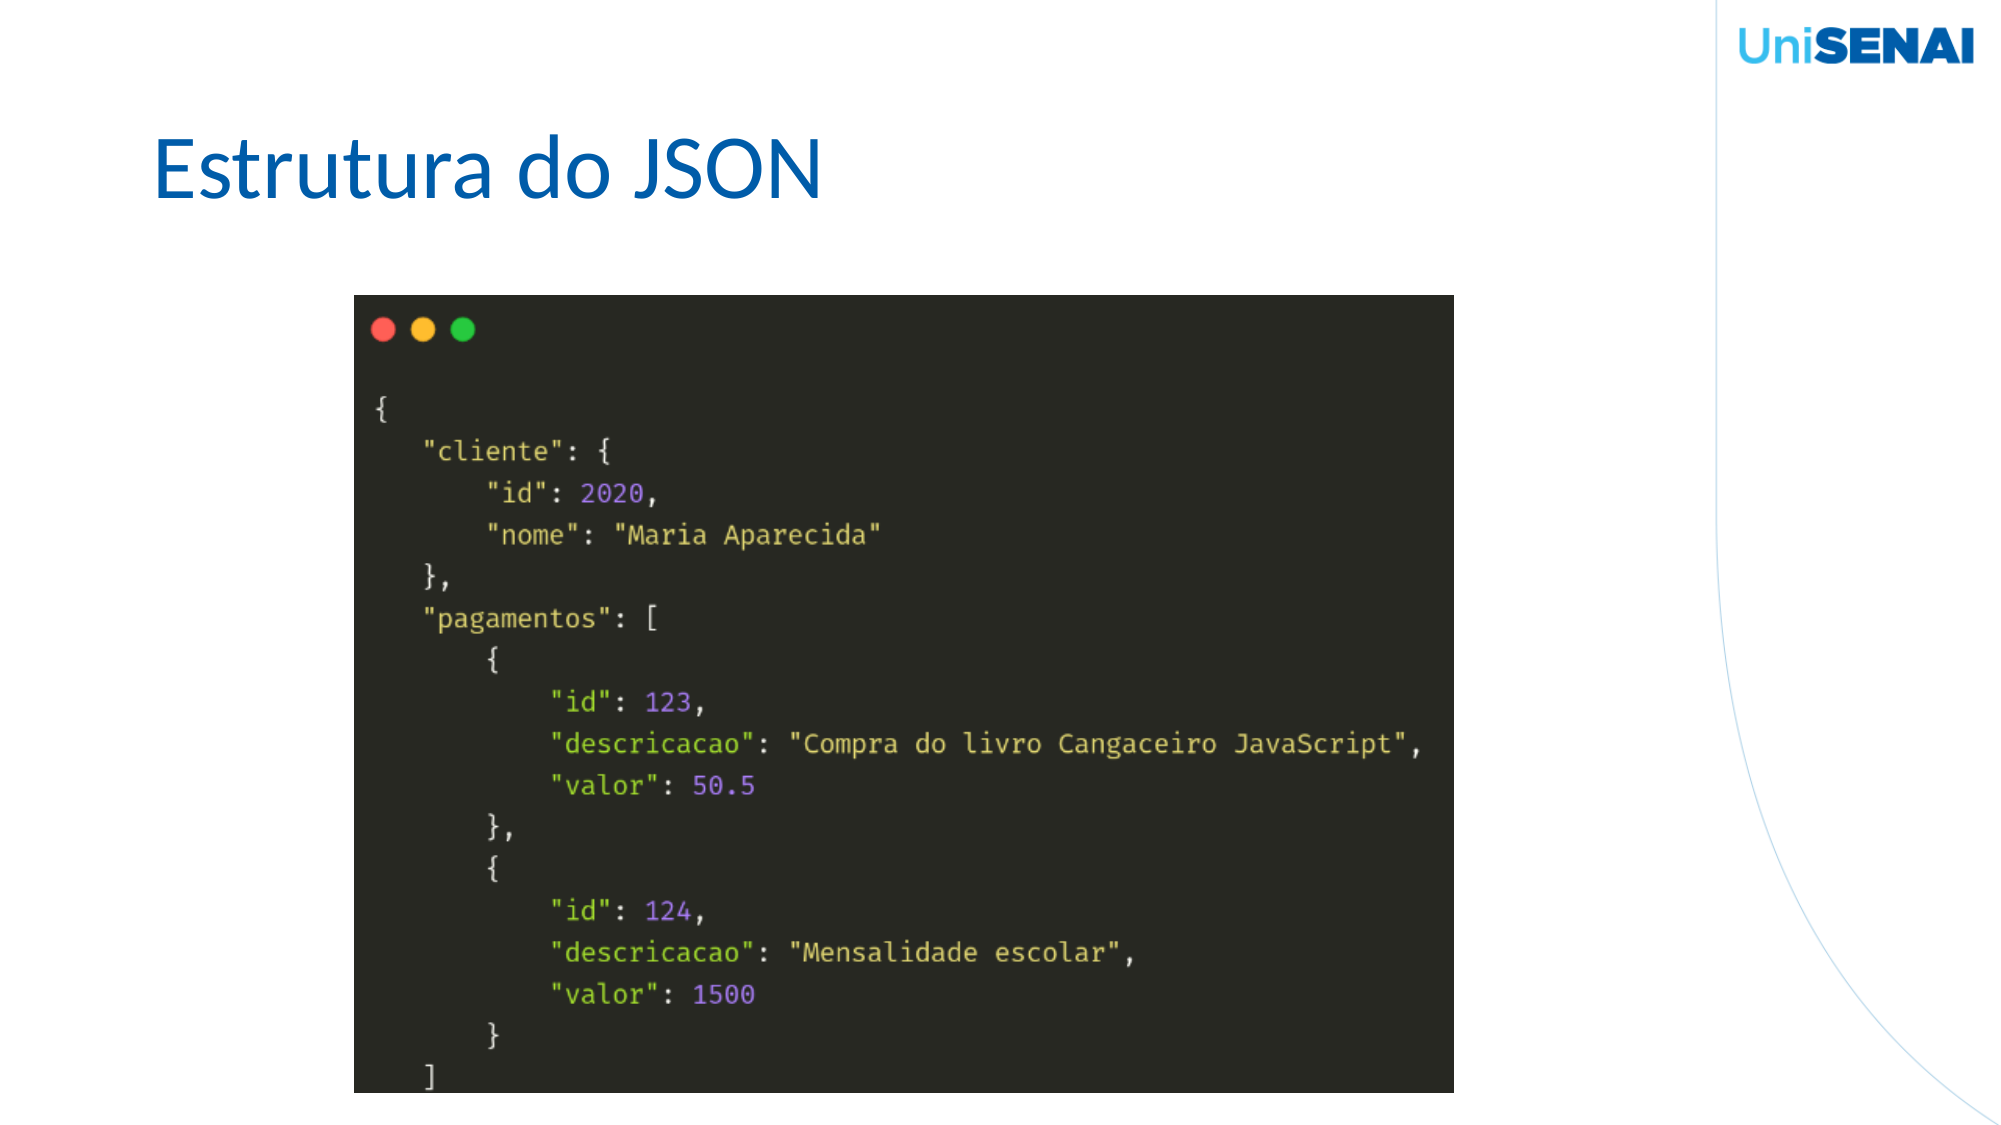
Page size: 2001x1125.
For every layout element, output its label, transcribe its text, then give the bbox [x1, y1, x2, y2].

title Estrutura do JSON [137, 59, 1671, 278]
picture [0, 0, 2000, 1125]
